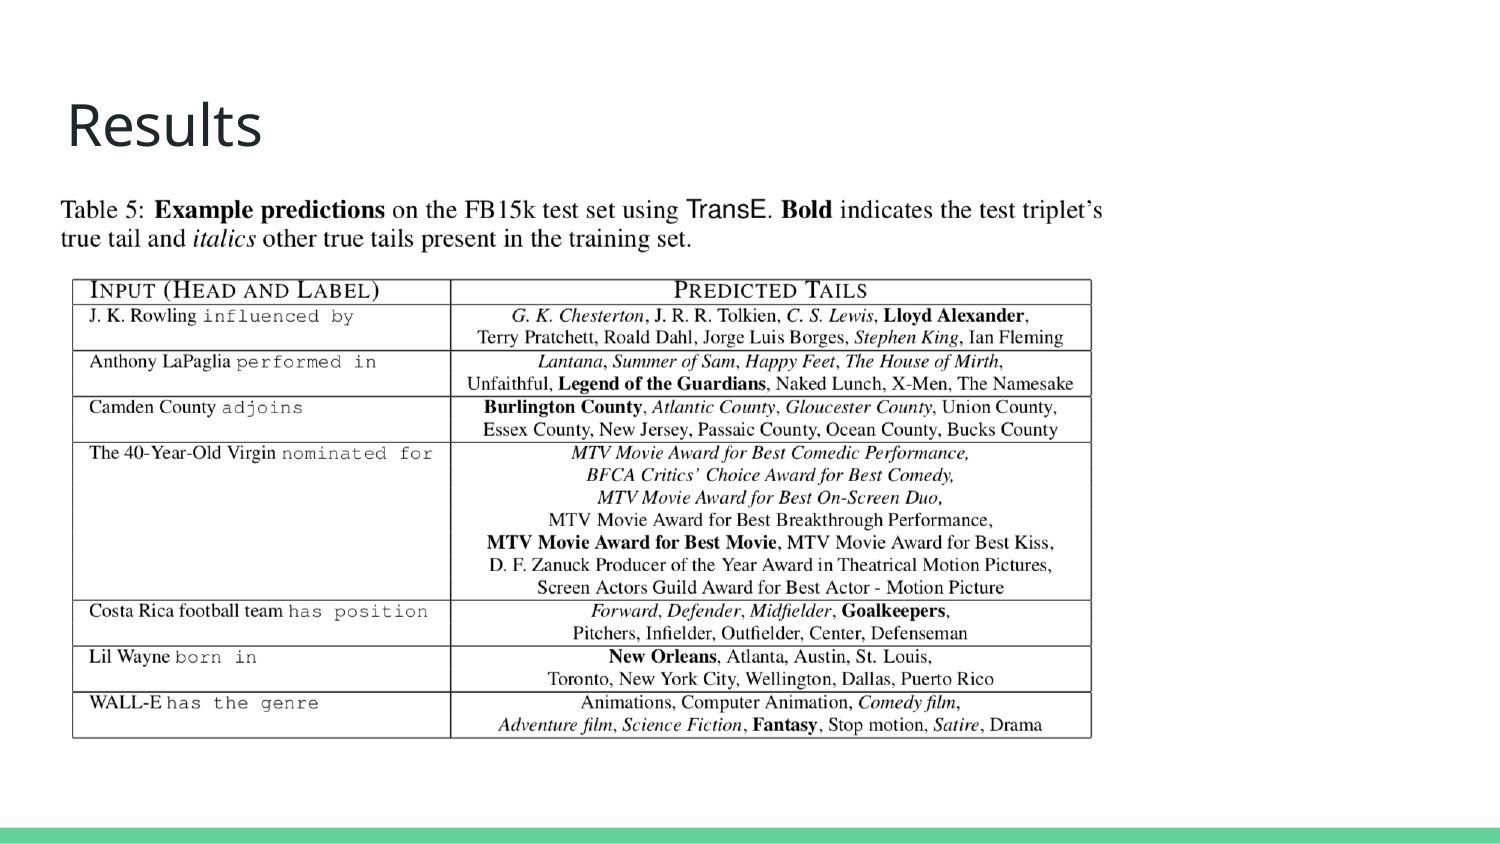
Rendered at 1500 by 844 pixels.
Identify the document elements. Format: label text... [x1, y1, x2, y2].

picture [43, 188, 1102, 750]
title Results [51, 72, 1449, 167]
